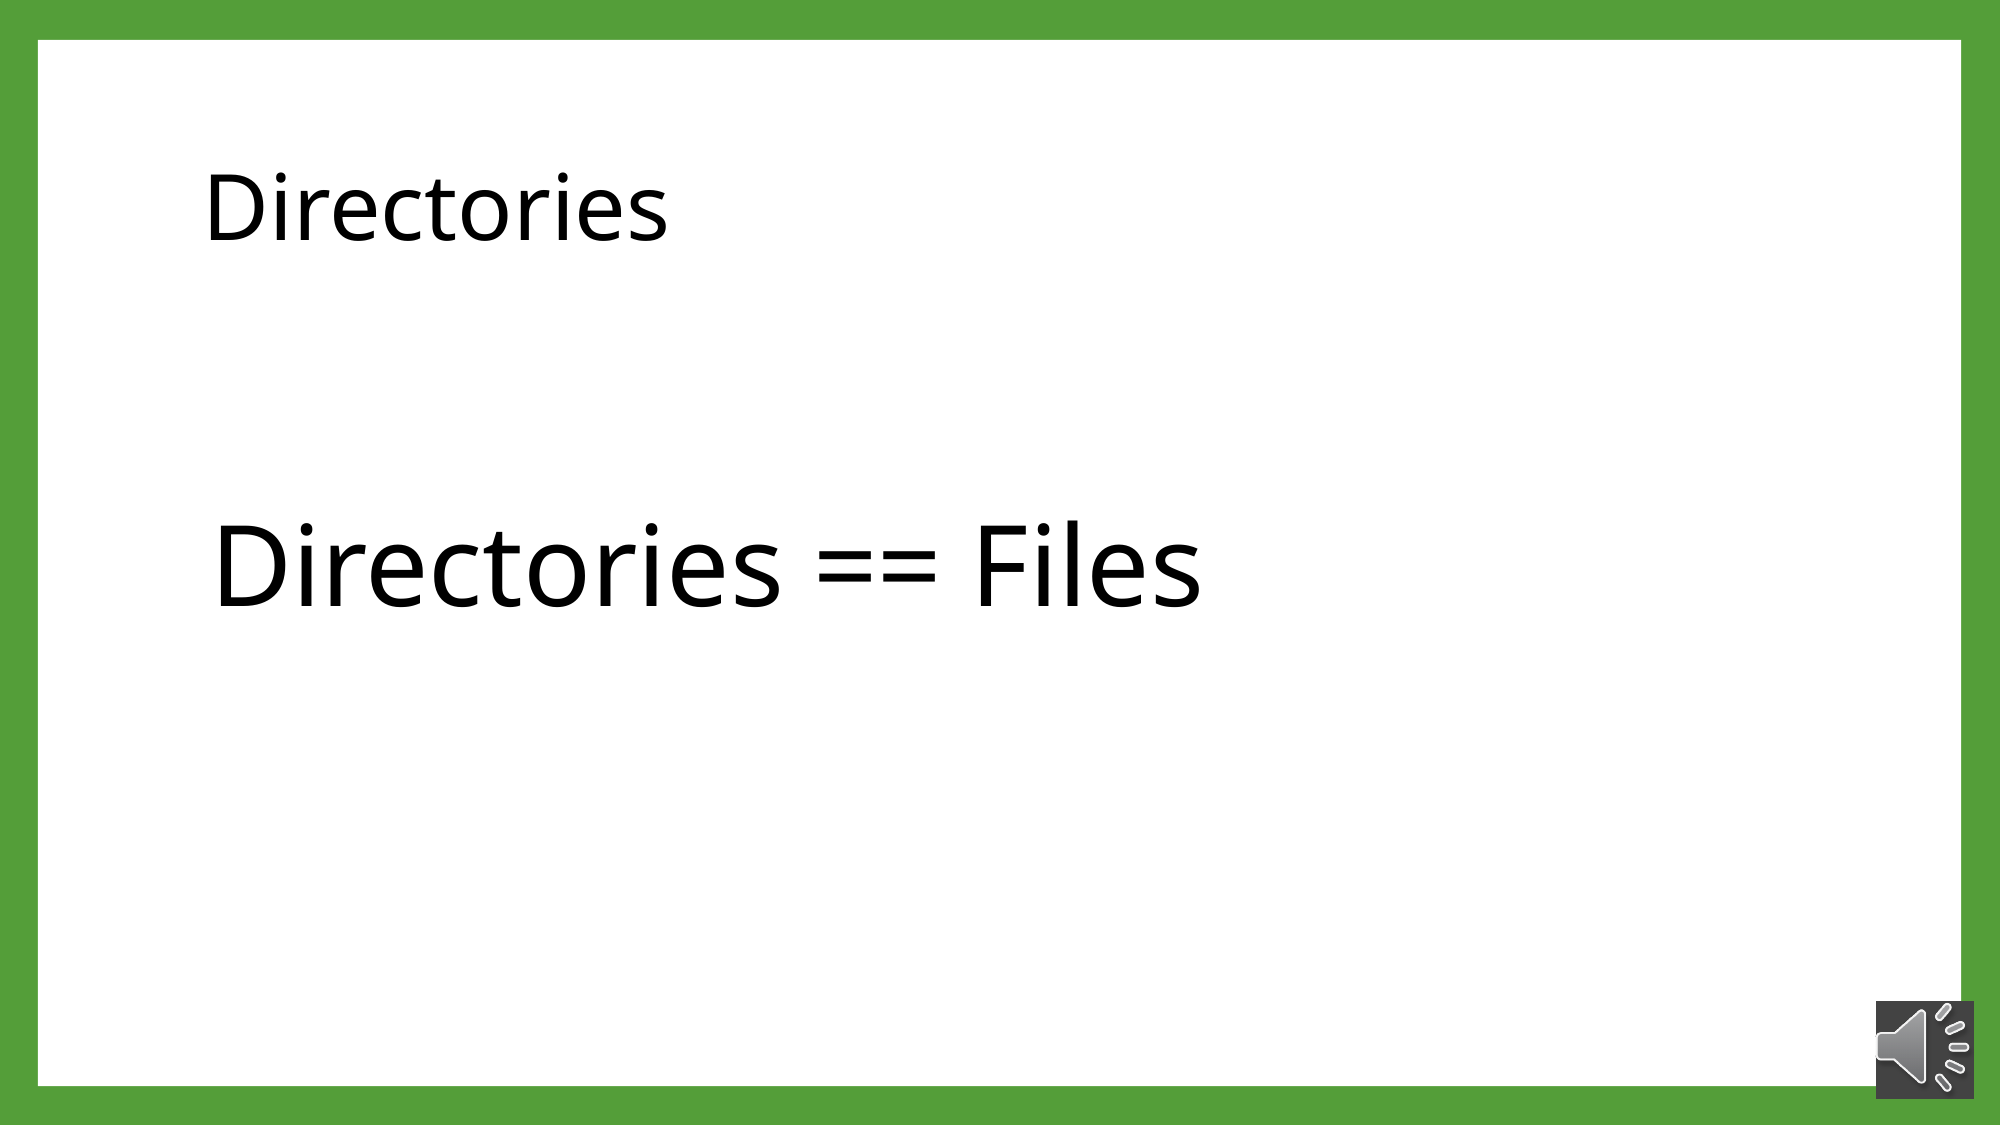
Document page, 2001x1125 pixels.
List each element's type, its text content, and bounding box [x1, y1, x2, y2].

title Directories [187, 99, 1808, 323]
picture [1874, 999, 1976, 1101]
list Directories == Files [187, 337, 1808, 1000]
